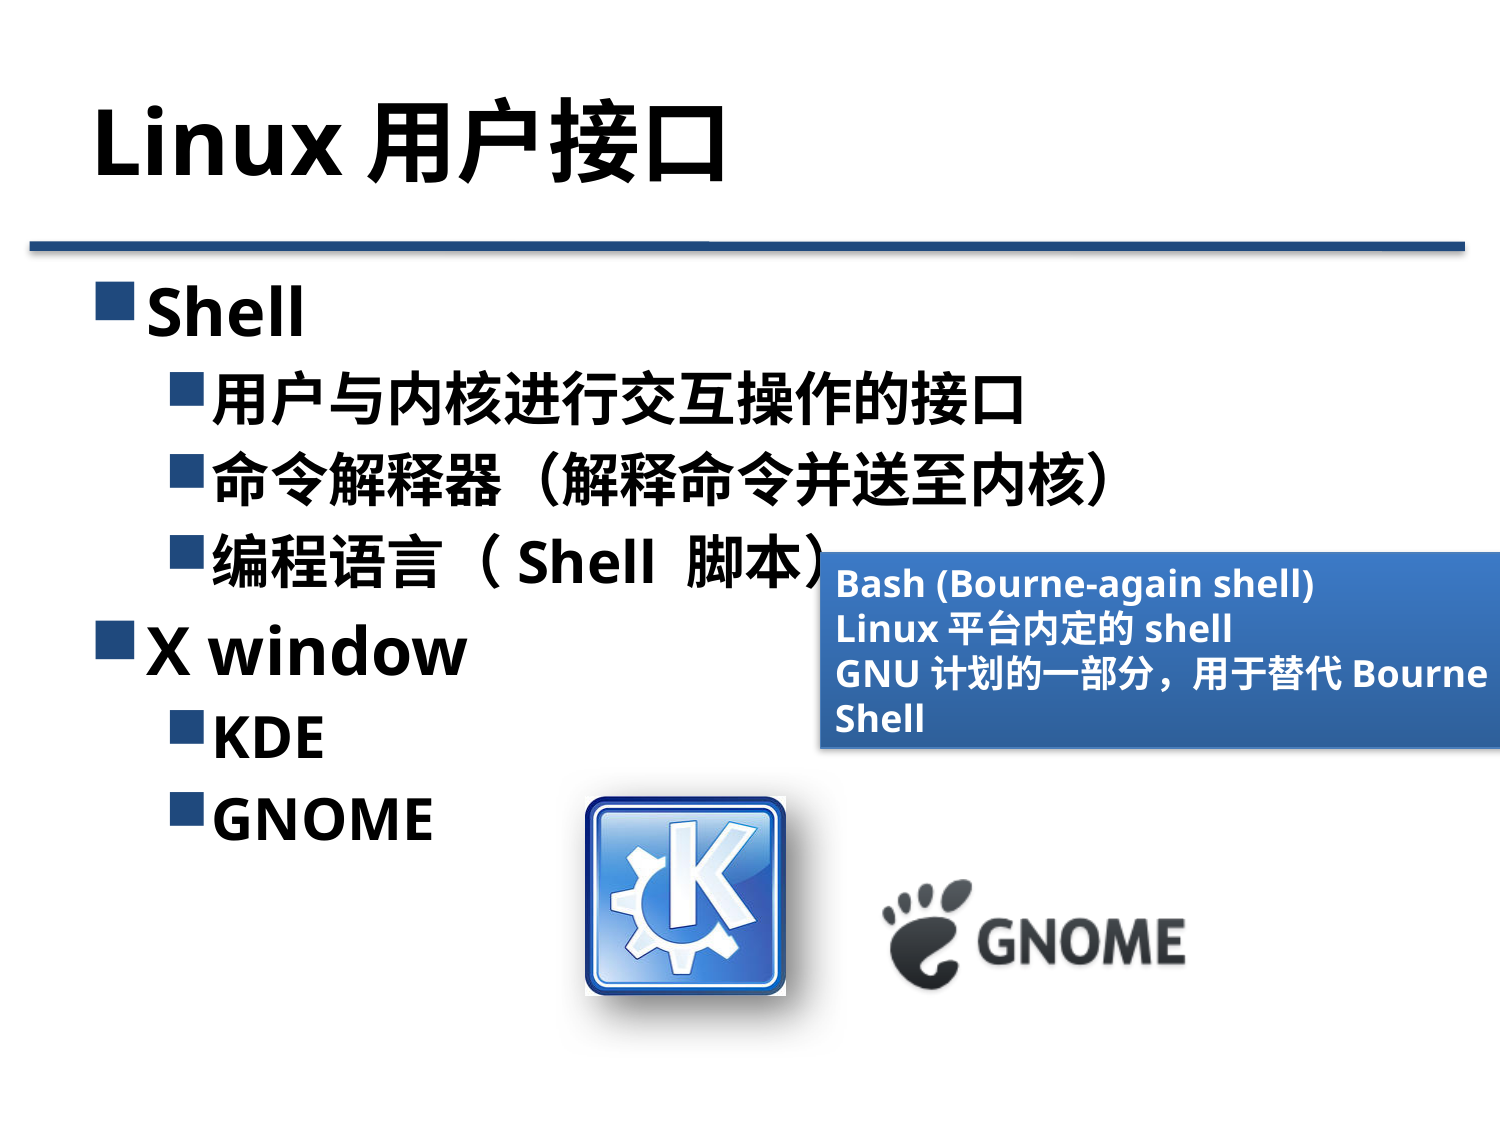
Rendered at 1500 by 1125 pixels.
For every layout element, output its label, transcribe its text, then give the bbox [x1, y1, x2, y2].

title Linux用户接口 [74, 44, 1426, 233]
text_box Bash (Bourne-again shell) Linux平台内定的shell GNU计划的一部分，用于替代Bourne Shell [820, 552, 1500, 749]
list Shell 用户与内核进行交互操作的接口 命令解释器（解释命令并送至内核） 编程语言（Shell 脚本） X window KDE GNOME [74, 262, 1426, 1006]
picture [878, 878, 1191, 998]
picture [585, 796, 786, 997]
